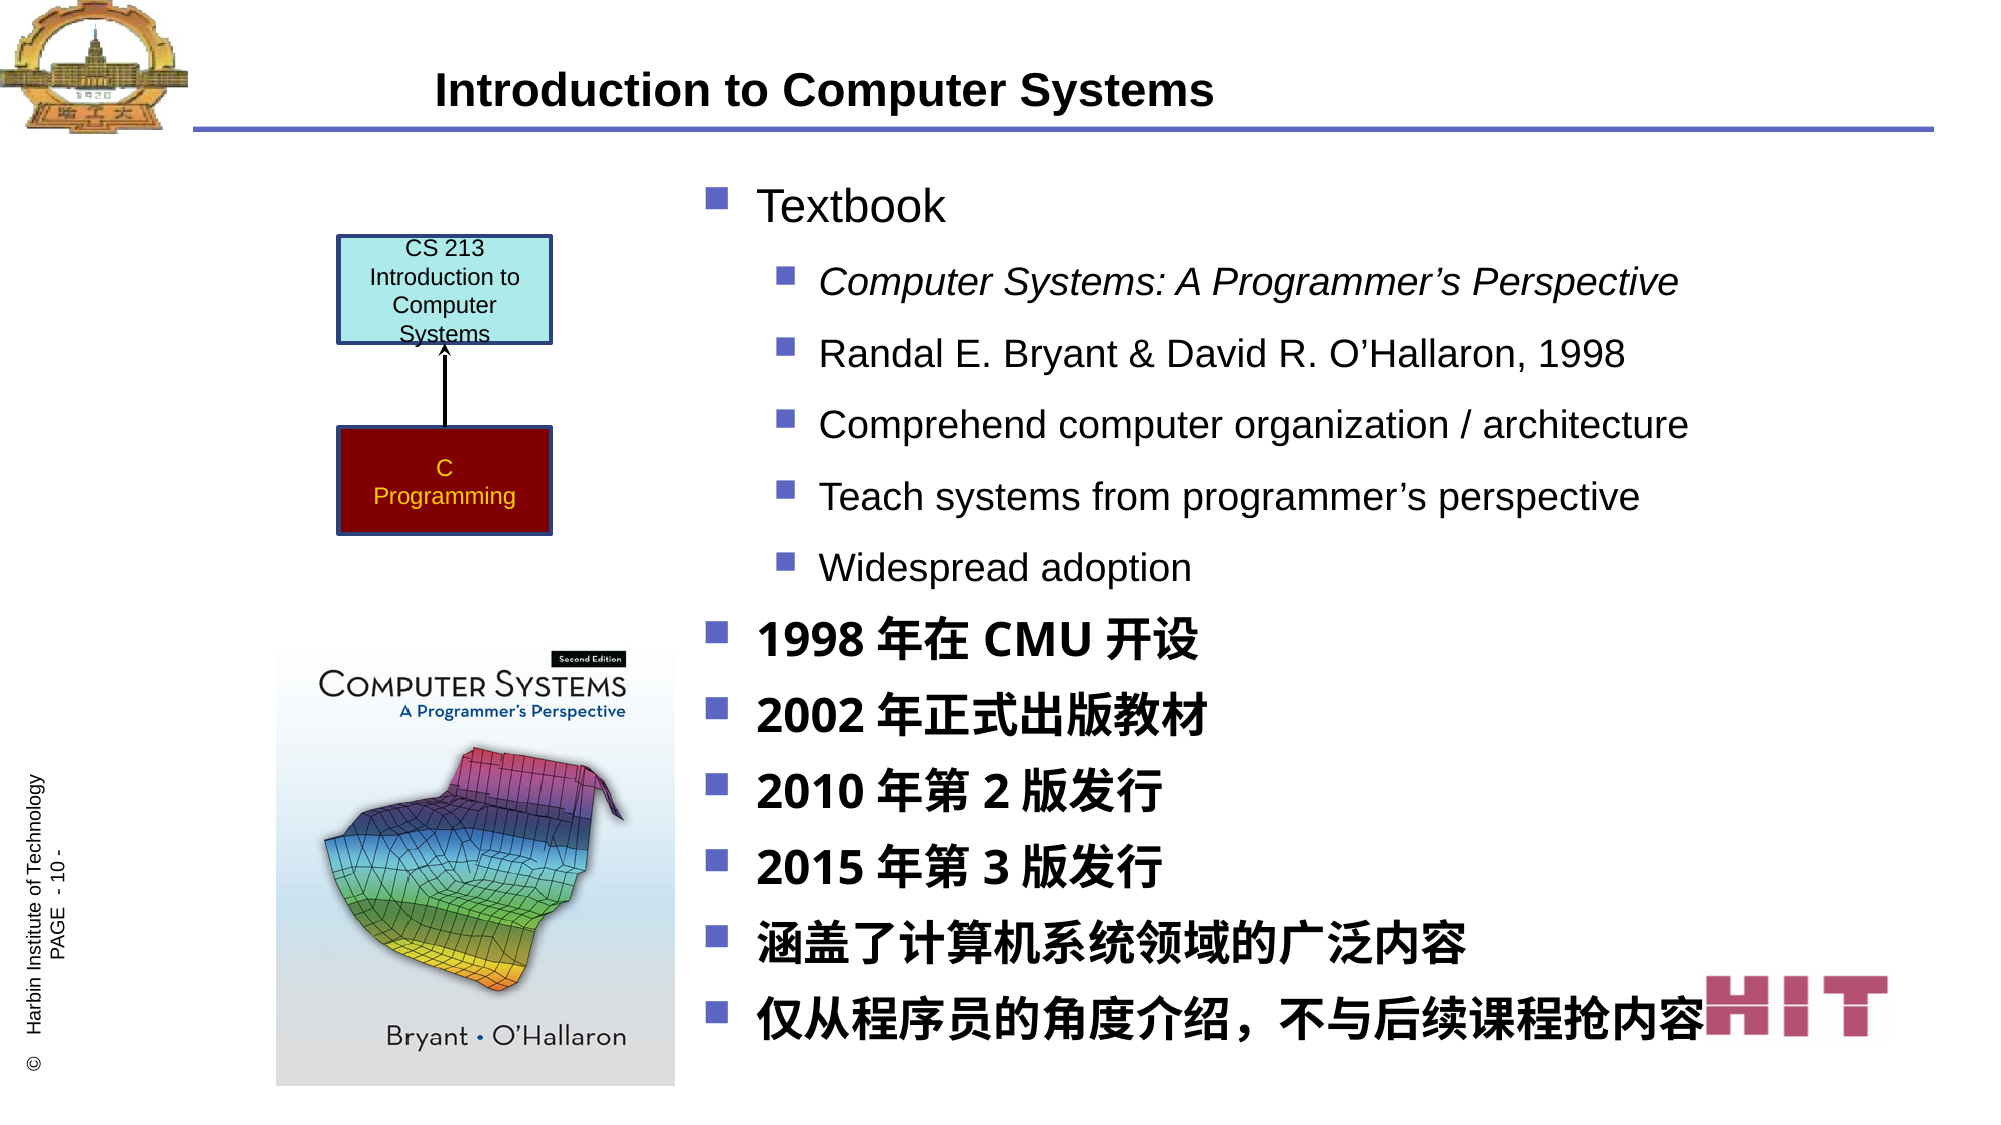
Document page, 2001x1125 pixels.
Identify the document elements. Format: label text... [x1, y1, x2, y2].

picture [276, 612, 676, 1087]
picture [0, 0, 188, 134]
picture [1699, 970, 1894, 1043]
title Introduction to Computer Systems [419, 37, 1663, 124]
text_box CS 213 Introduction to Computer Systems [336, 234, 553, 345]
text_box C Programming [336, 425, 553, 536]
list Textbook Computer Systems: A Programmer’s Perspective Randal E. Bryant & David R. O’Hallaron, 1998 Comprehend computer organization / architecture Teach systems from programmer’s perspective Widespread adoption 1998年在CMU开设 2002年正式出版教材 2010年第2版发行 2015年第3版发行 涵盖了计算机系统领域的广泛内容 仅从程序员的角度介绍，不与后续课程抢内容 [687, 167, 1751, 638]
